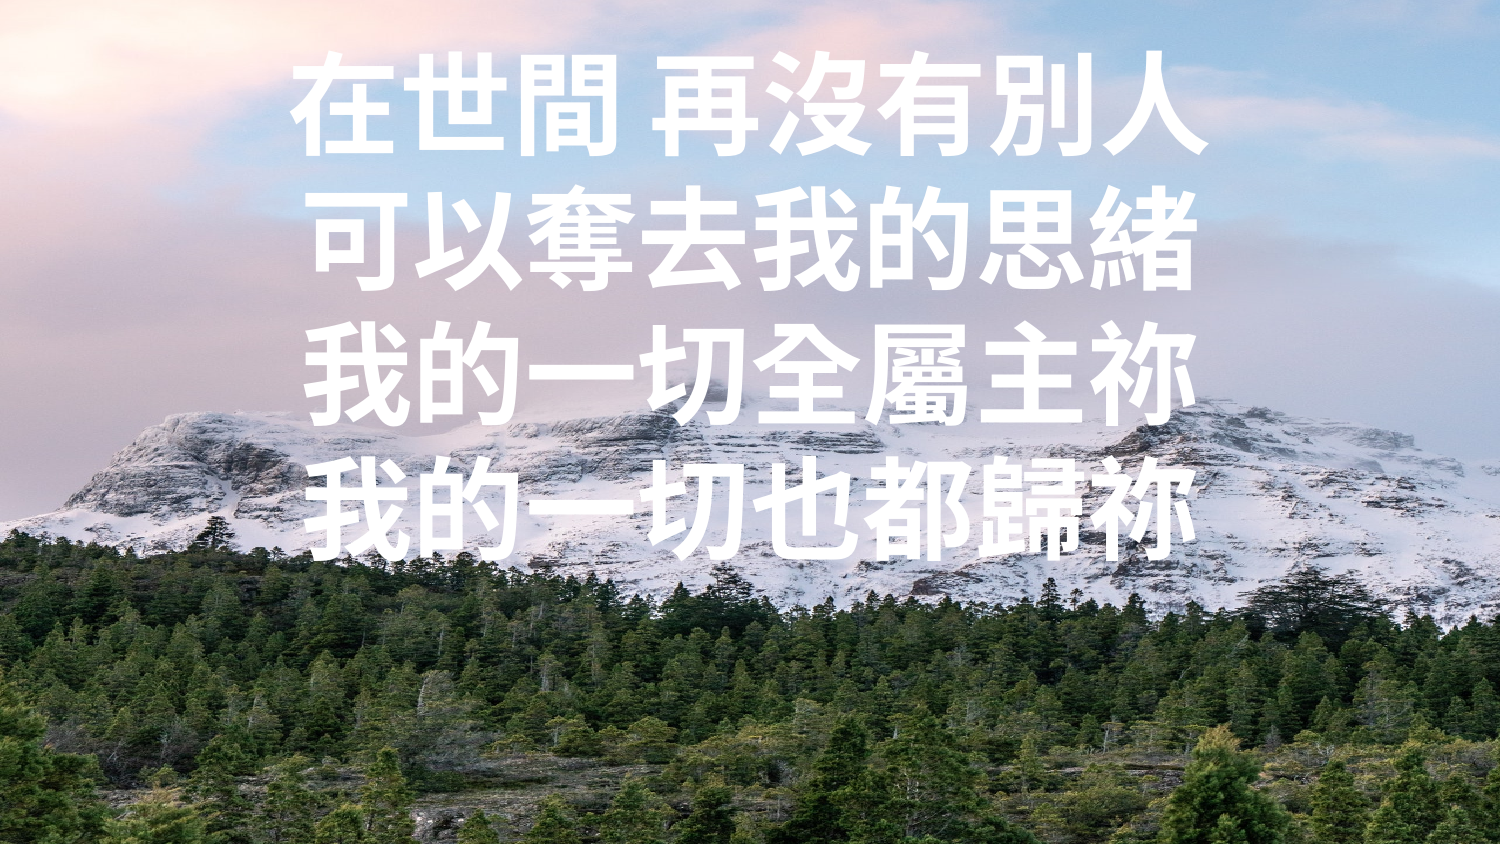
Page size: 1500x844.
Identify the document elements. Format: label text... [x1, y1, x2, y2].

text_box [224, 478, 1275, 694]
text_box 在世間 再沒有別人 可以奪去我的思緒 我的一切全屬主祢 我的一切也都歸祢 [41, 67, 1459, 540]
picture [0, 0, 1500, 844]
